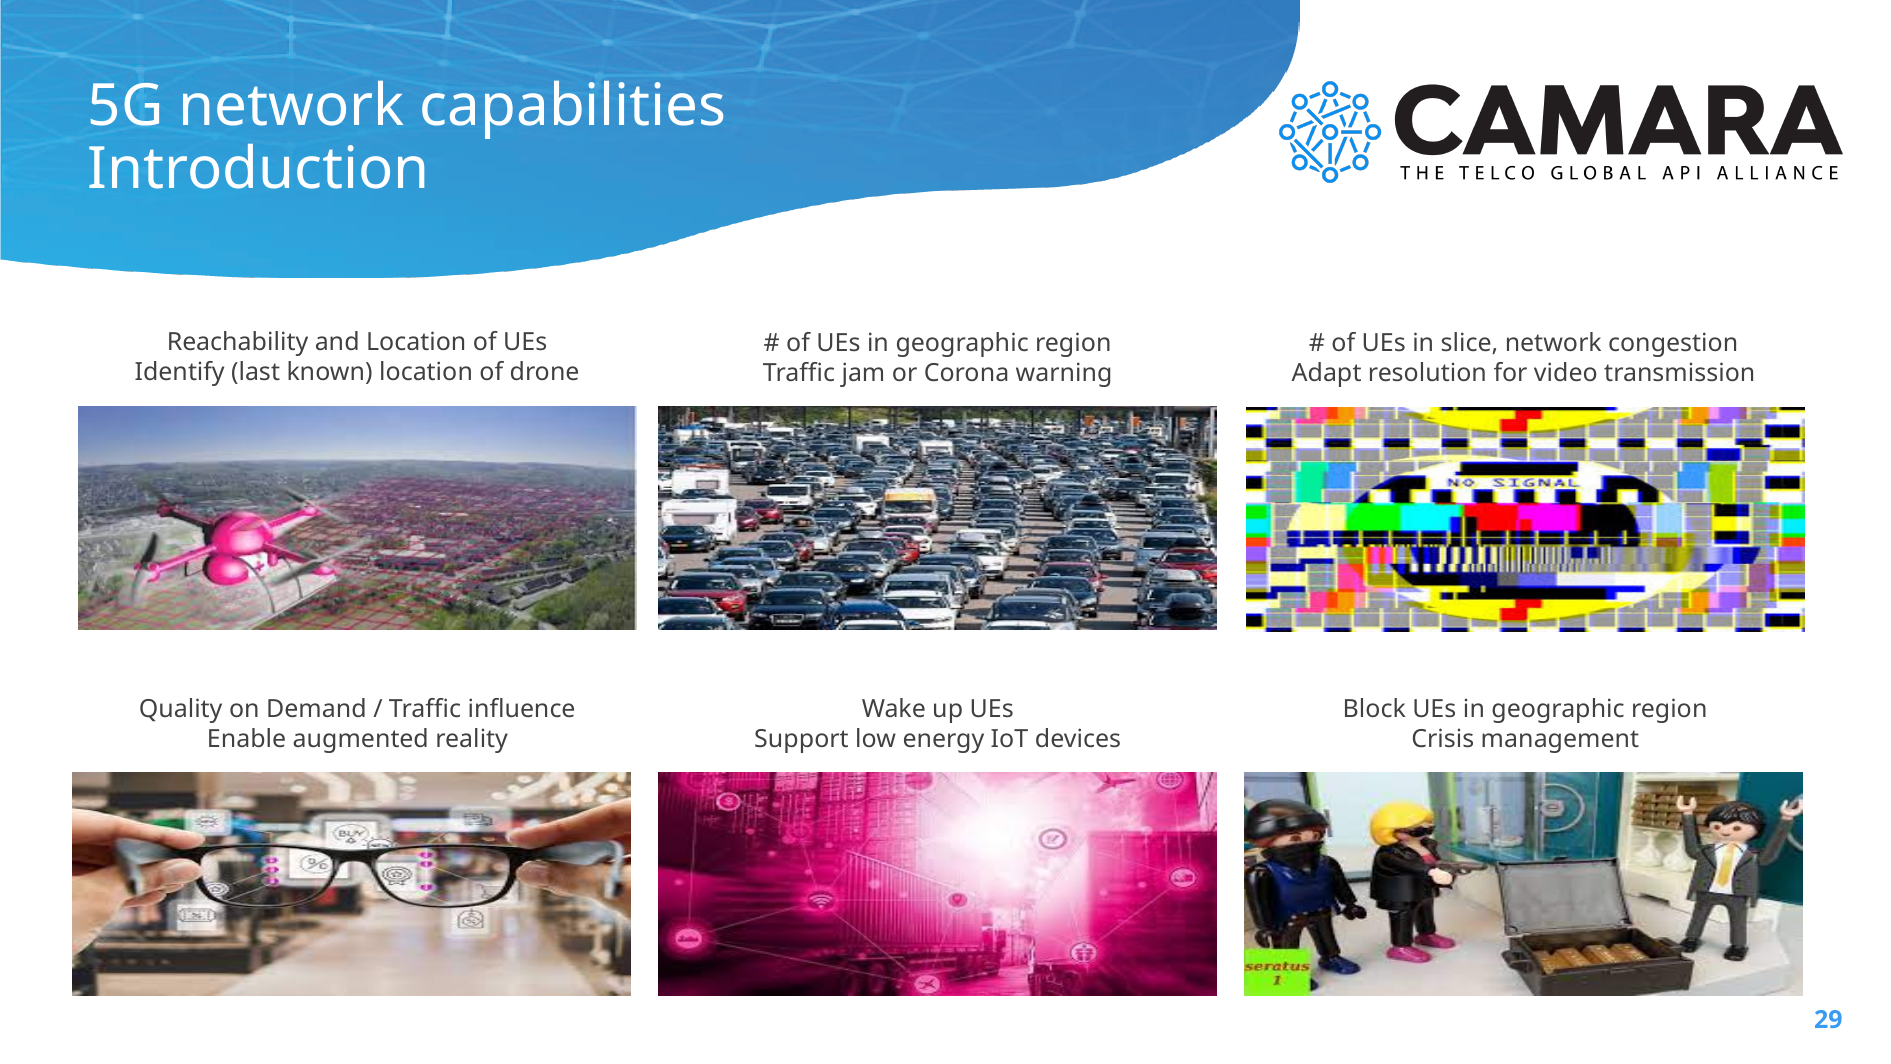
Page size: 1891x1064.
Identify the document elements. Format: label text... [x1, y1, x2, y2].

text_box Block UEs in geographic region Crisis management [1295, 693, 1756, 753]
text_box # of UEs in geographic region Traffic jam or Corona warning [719, 326, 1157, 387]
picture [658, 772, 1218, 997]
text_box Quality on Demand / Traffic influence Enable augmented reality [85, 693, 630, 753]
picture [78, 406, 637, 630]
picture [72, 772, 632, 997]
picture [0, 0, 1300, 278]
text_box # of UEs in slice, network congestion Adapt resolution for video transmission [1237, 326, 1810, 387]
picture [658, 406, 1218, 630]
text_box Reachability and Location of UEs Identify (last known) location of drone [82, 325, 633, 386]
picture [1246, 407, 1805, 632]
title 5G network capabilities Introduction [72, 67, 1869, 197]
text_box Wake up UEs Support low energy IoT devices [710, 693, 1166, 753]
picture [1244, 772, 1804, 997]
